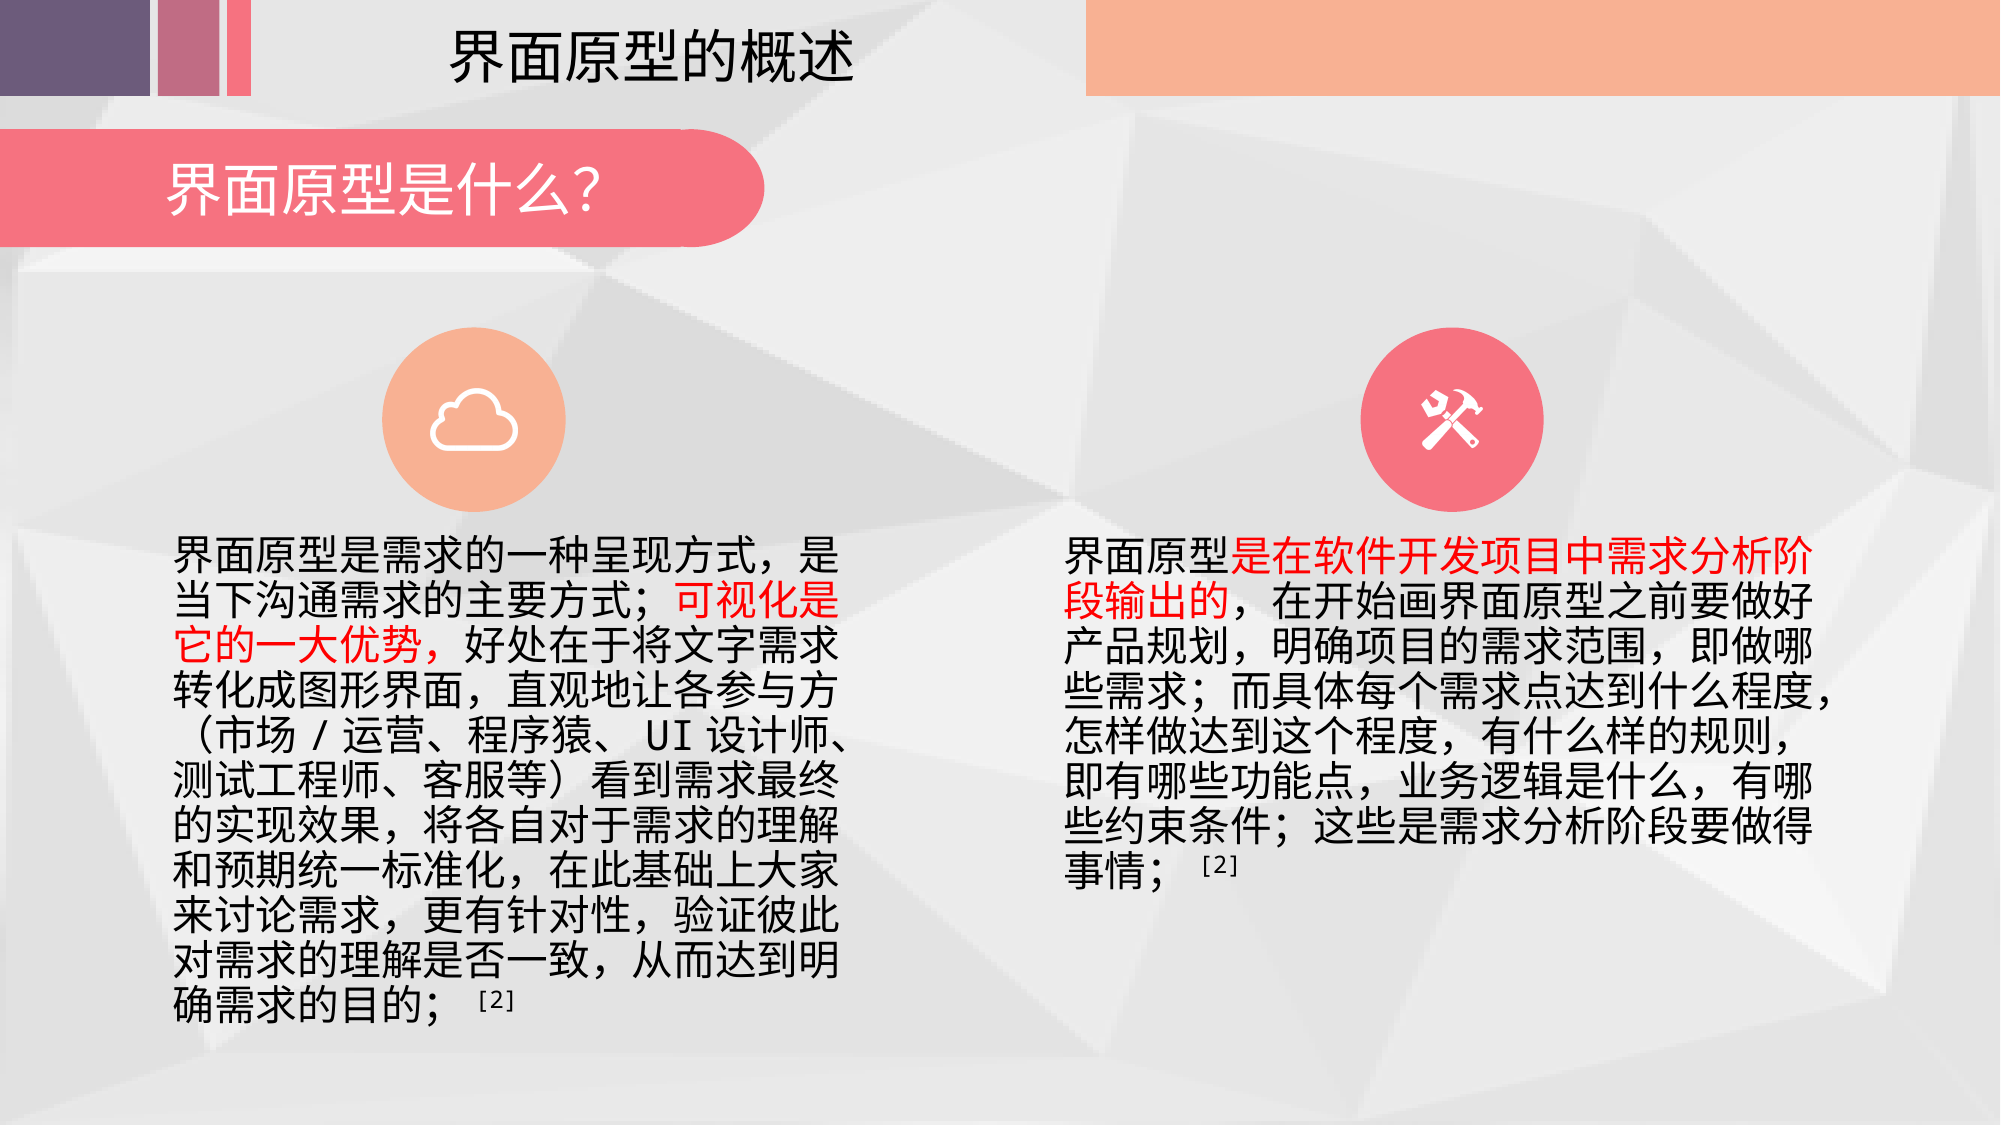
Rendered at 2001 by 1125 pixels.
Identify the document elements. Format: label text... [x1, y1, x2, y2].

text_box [382, 327, 566, 512]
text_box [0, 0, 150, 96]
text_box [157, 0, 220, 96]
text_box 界面原型的概述 [365, 12, 938, 168]
text_box [0, 129, 765, 248]
text_box [1086, 0, 2000, 96]
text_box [1360, 327, 1544, 512]
text_box 界面原型是需求的一种呈现方式，是当下沟通需求的主要方式；可视化是它的一大优势，好处在于将文字需求转化成图形界面，直观地让各参与方（市场/运营、程序猿、UI设计师、测试工程师、客服等）看到需求最终的实现效果，将各自对于需求的理解和预期统一标准化，在此基础上大家来讨论需求，更有针对性，验证彼此对需求的理解是否一致，从而达到明确需求的目的；[2] [157, 527, 872, 1038]
text_box [227, 0, 251, 96]
picture [0, 0, 2001, 1125]
text_box 界面原型是在软件开发项目中需求分析阶段输出的，在开始画界面原型之前要做好产品规划，明确项目的需求范围，即做哪些需求；而具体每个需求点达到什么程度，怎样做达到这个程度，有什么样的规则，即有哪些功能点，业务逻辑是什么，有哪些约束条件；这些是需求分析阶段要做得事情；[2] [1048, 527, 1856, 969]
text_box 界面原型是什么？ [149, 145, 613, 301]
